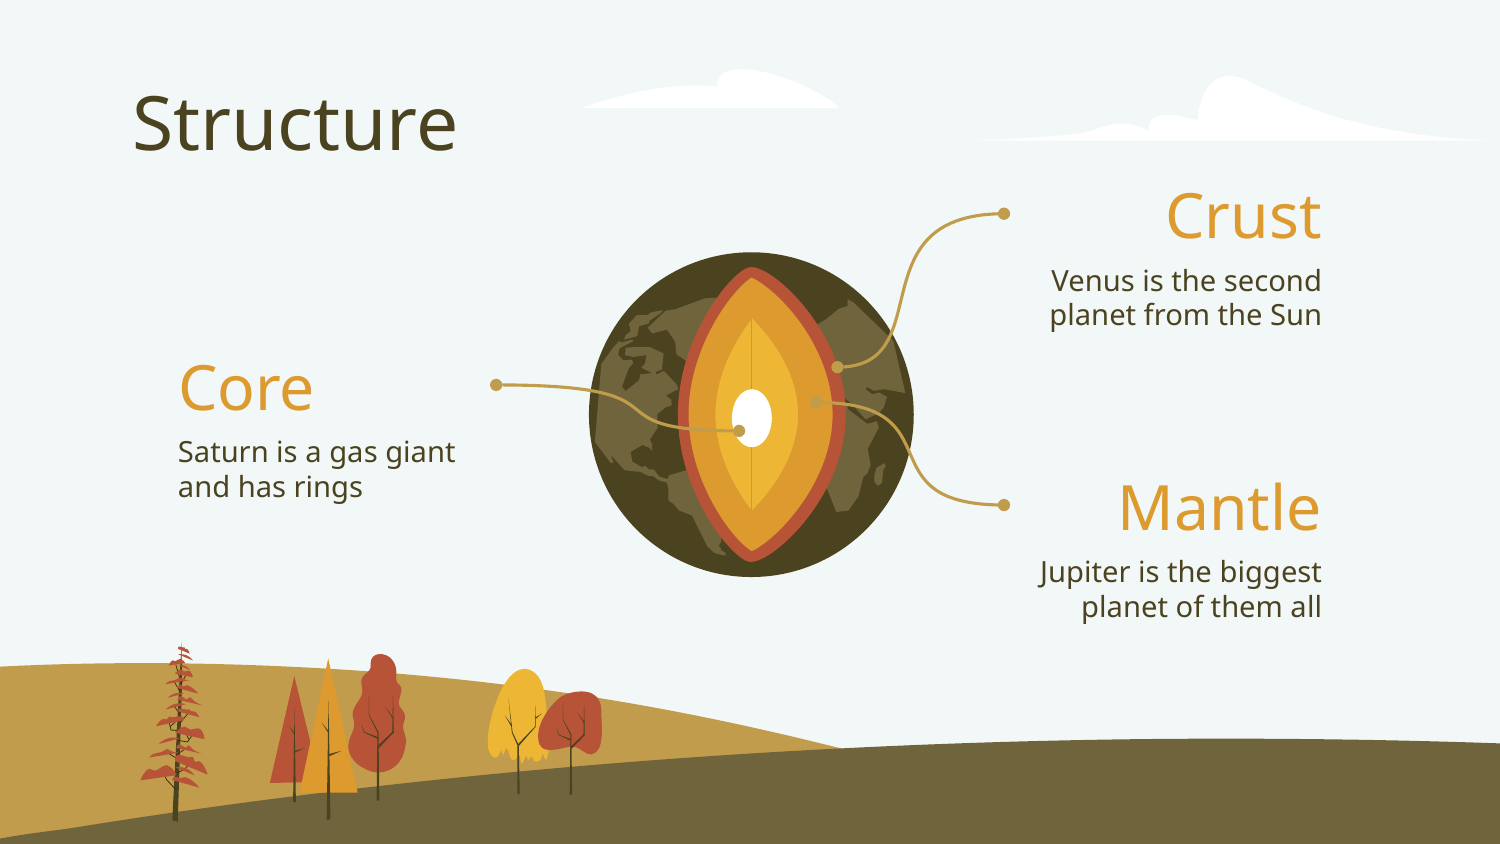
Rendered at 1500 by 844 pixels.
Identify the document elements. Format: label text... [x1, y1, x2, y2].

subtitle Core [163, 356, 497, 413]
title Structure [116, 76, 1383, 165]
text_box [588, 252, 914, 578]
list Saturn is a gas giant and has rings [162, 414, 497, 522]
subtitle Crust [1003, 185, 1337, 242]
list Venus is the second planet from the Sun [1009, 243, 1338, 351]
subtitle Mantle [1003, 476, 1337, 534]
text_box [495, 384, 740, 432]
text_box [816, 402, 1005, 506]
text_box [837, 213, 1005, 368]
list Jupiter is the biggest planet of them all [1003, 534, 1338, 642]
